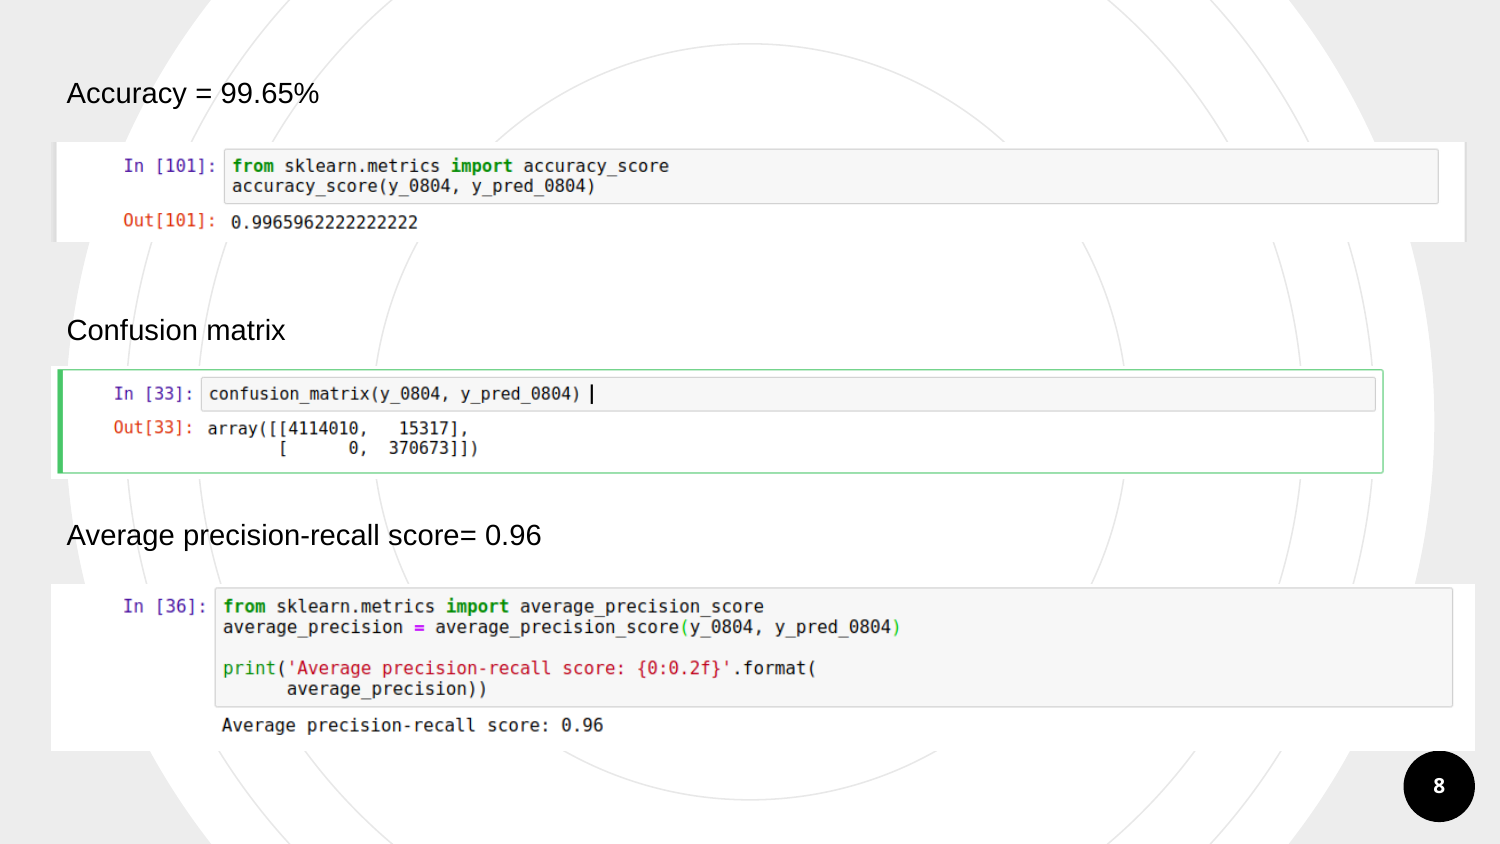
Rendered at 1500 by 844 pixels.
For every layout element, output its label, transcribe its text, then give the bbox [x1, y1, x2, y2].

text_box Average precision-recall score= 0.96 [51, 500, 824, 573]
slide_number ‹#› [1403, 757, 1475, 823]
picture [51, 366, 1402, 480]
picture [51, 583, 1476, 751]
text_box Accuracy = 99.65% [51, 59, 406, 132]
picture [51, 141, 1467, 243]
text_box Confusion matrix [51, 296, 401, 336]
